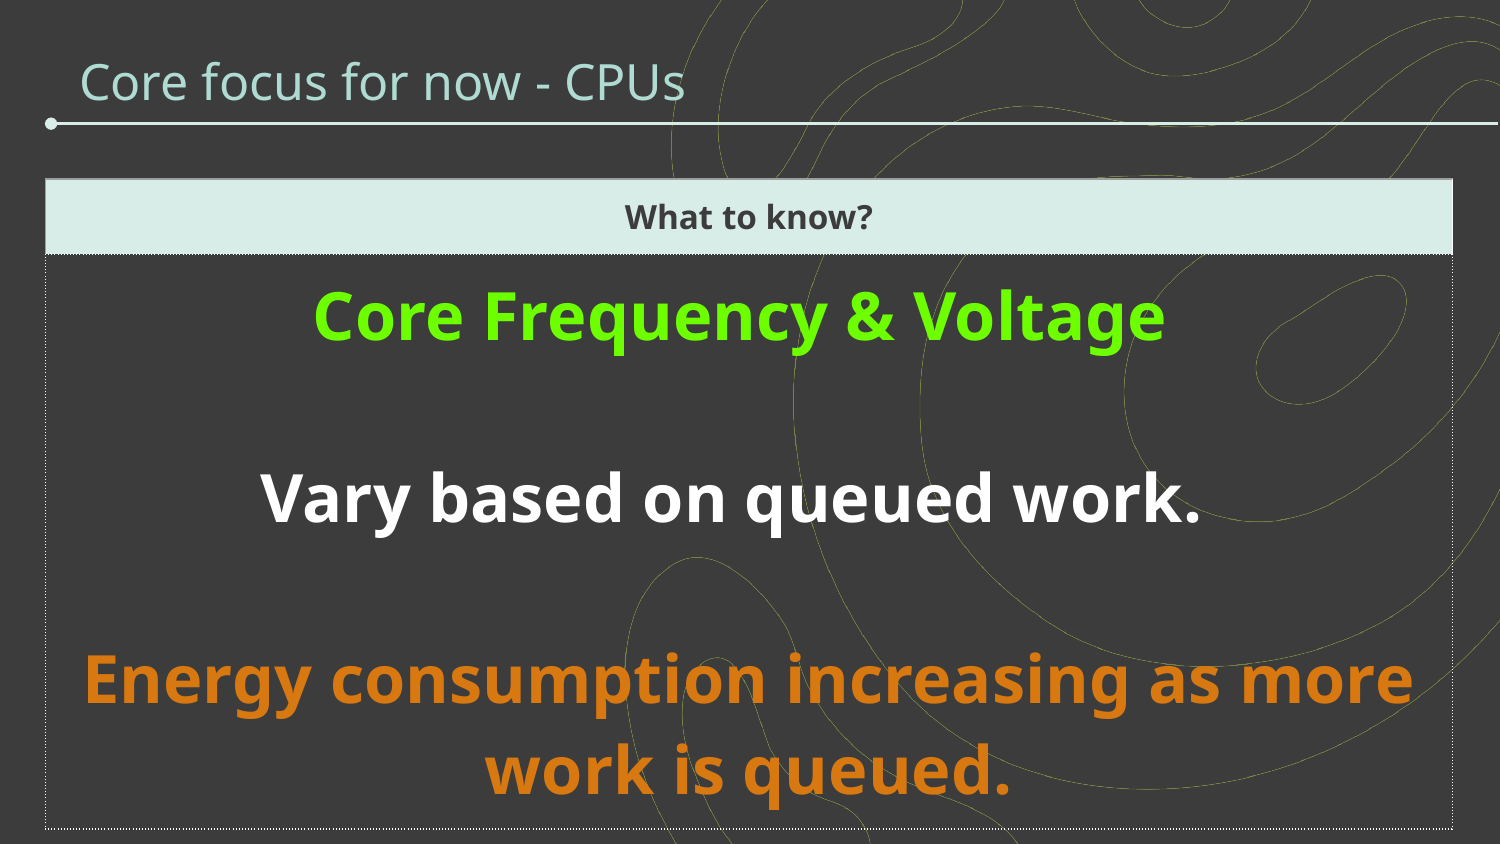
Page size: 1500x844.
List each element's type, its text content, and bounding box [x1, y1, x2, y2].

table_header What to know? [46, 180, 1452, 254]
title Core focus for now - CPUs [64, 29, 1405, 122]
table_cell Core Frequency & Voltage Vary based on queued work. Energy consumption increasing as more work is queued. [46, 254, 1452, 829]
picture [591, 0, 1500, 844]
